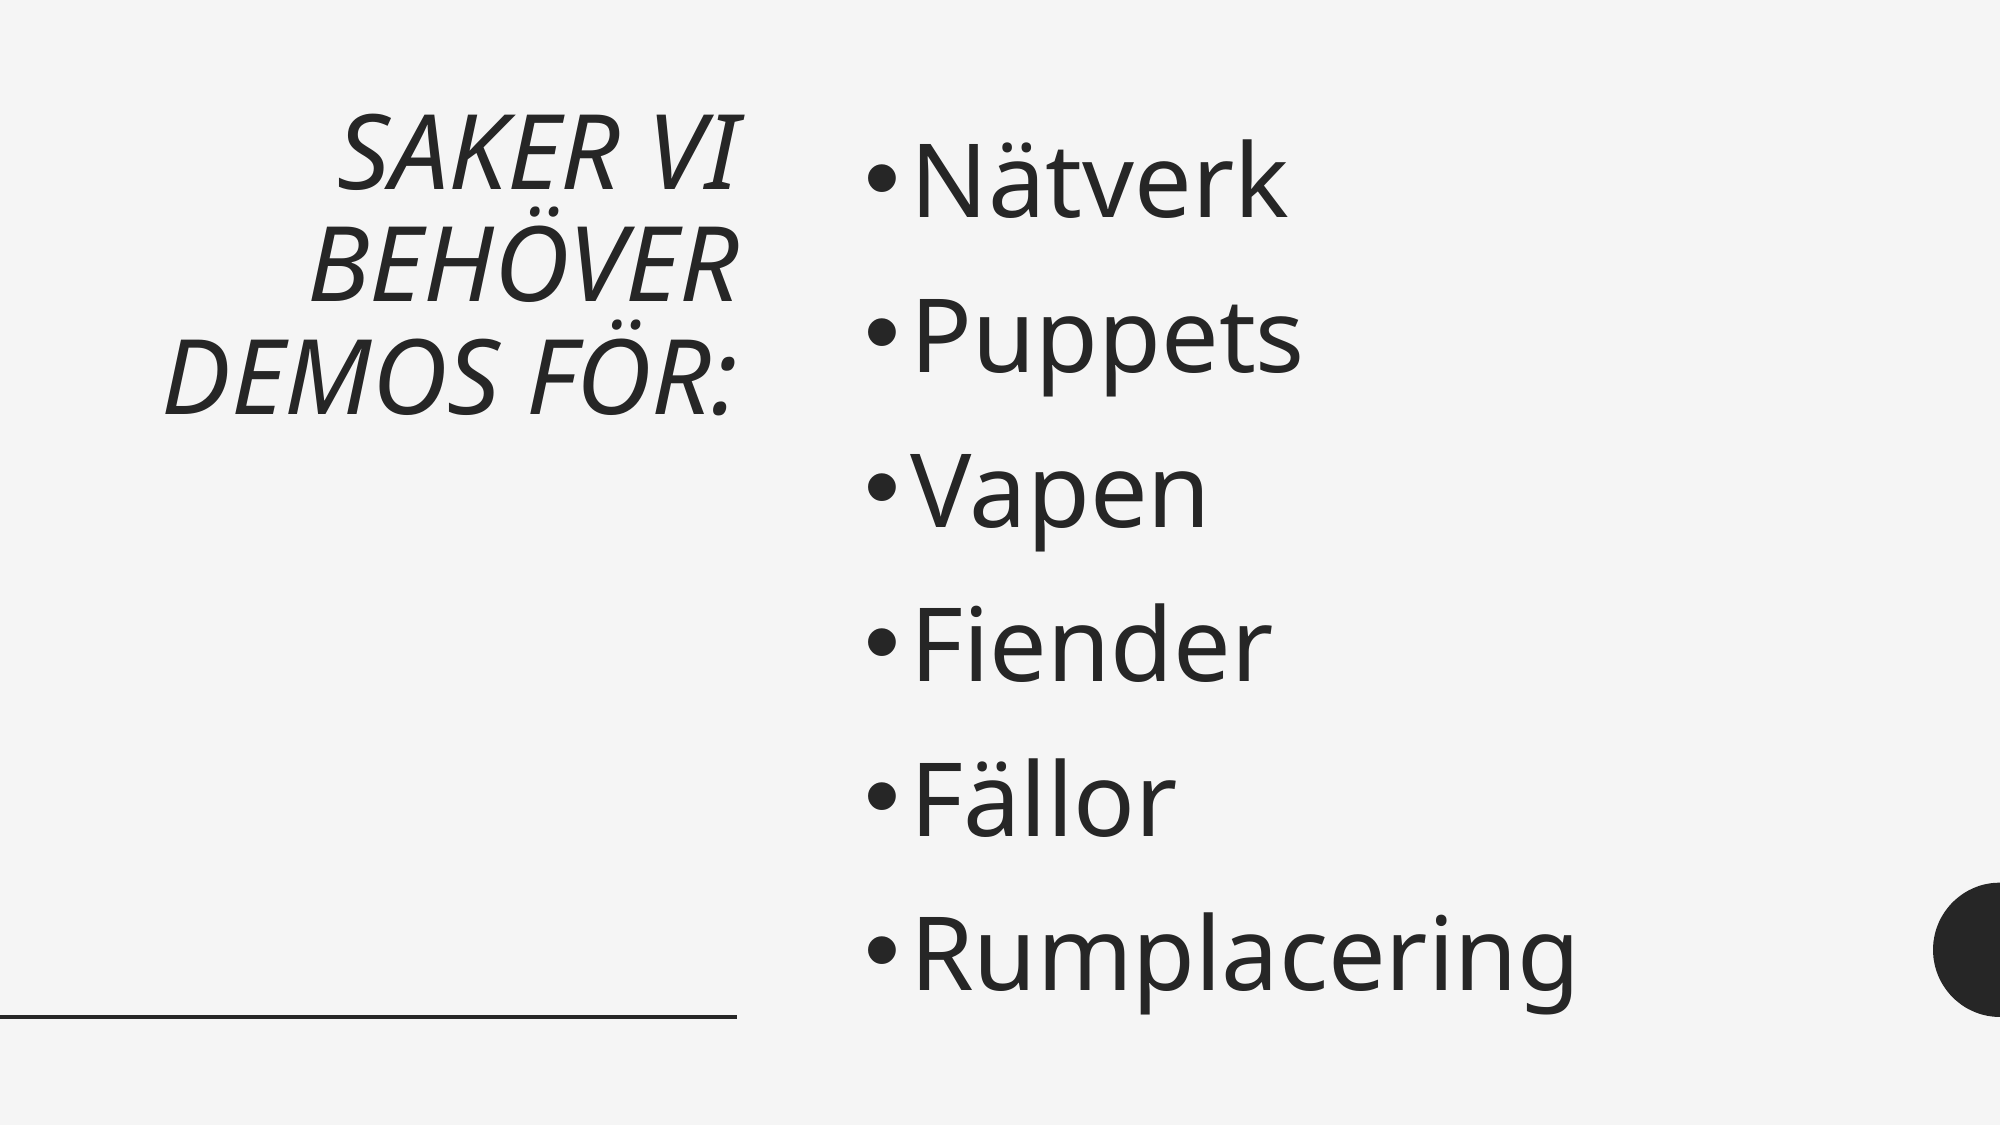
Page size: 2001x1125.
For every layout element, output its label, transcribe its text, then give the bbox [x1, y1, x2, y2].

list Nätverk Puppets Vapen Fiender Fällor Rumplacering [849, 93, 1875, 1022]
title SAKER VI BEHÖVER DEMOS FÖR: [125, 91, 754, 905]
